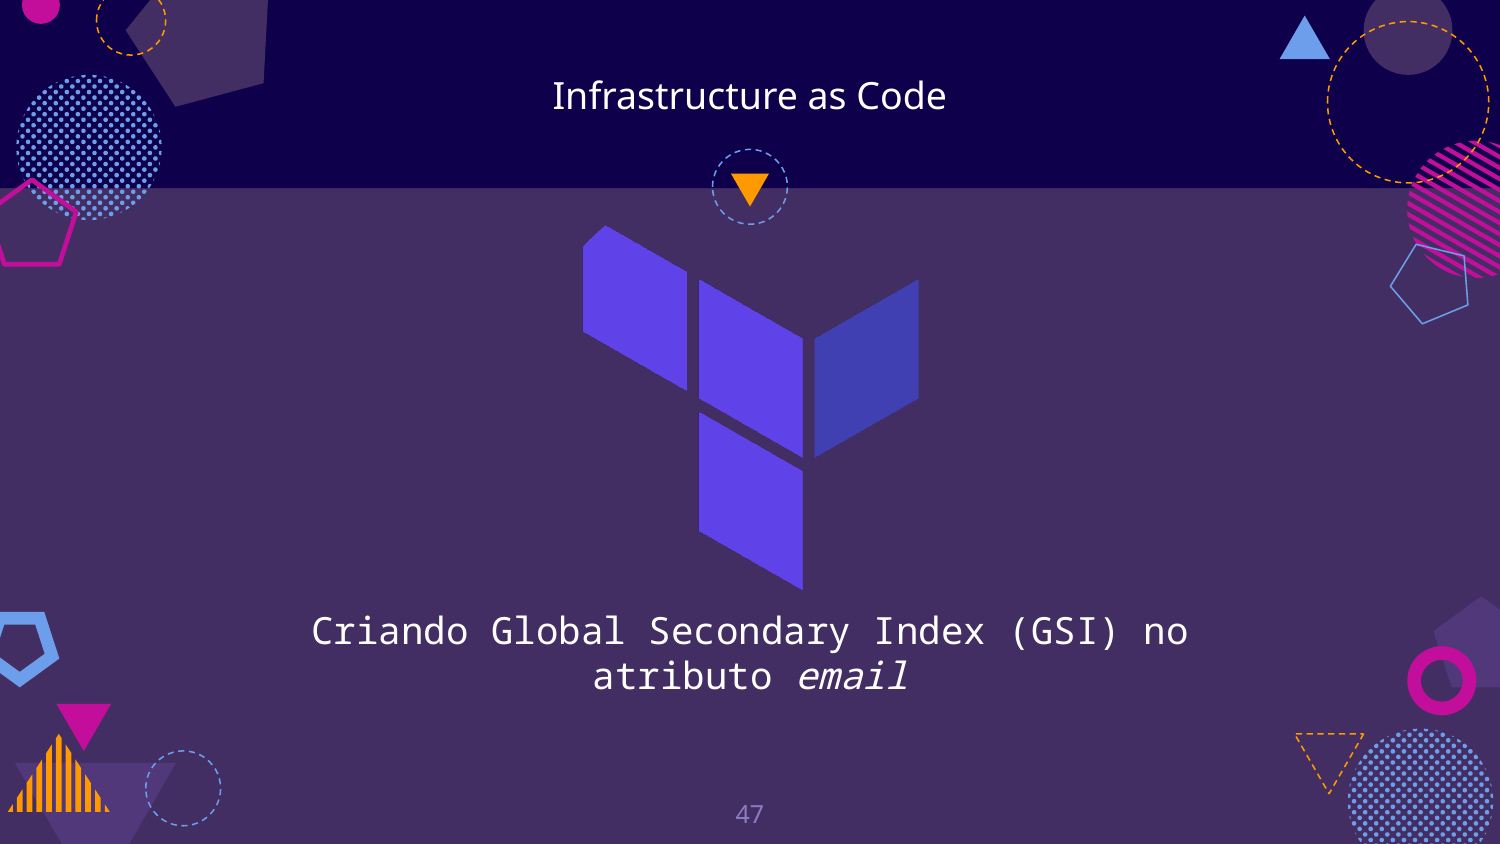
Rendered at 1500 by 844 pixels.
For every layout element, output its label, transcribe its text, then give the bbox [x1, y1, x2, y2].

slide_number ‹#› [705, 783, 795, 844]
title Infrastructure as Code [335, 0, 1165, 189]
picture [522, 173, 978, 628]
list Criando Global Secondary Index (GSI) no atributo email [287, 591, 1213, 770]
